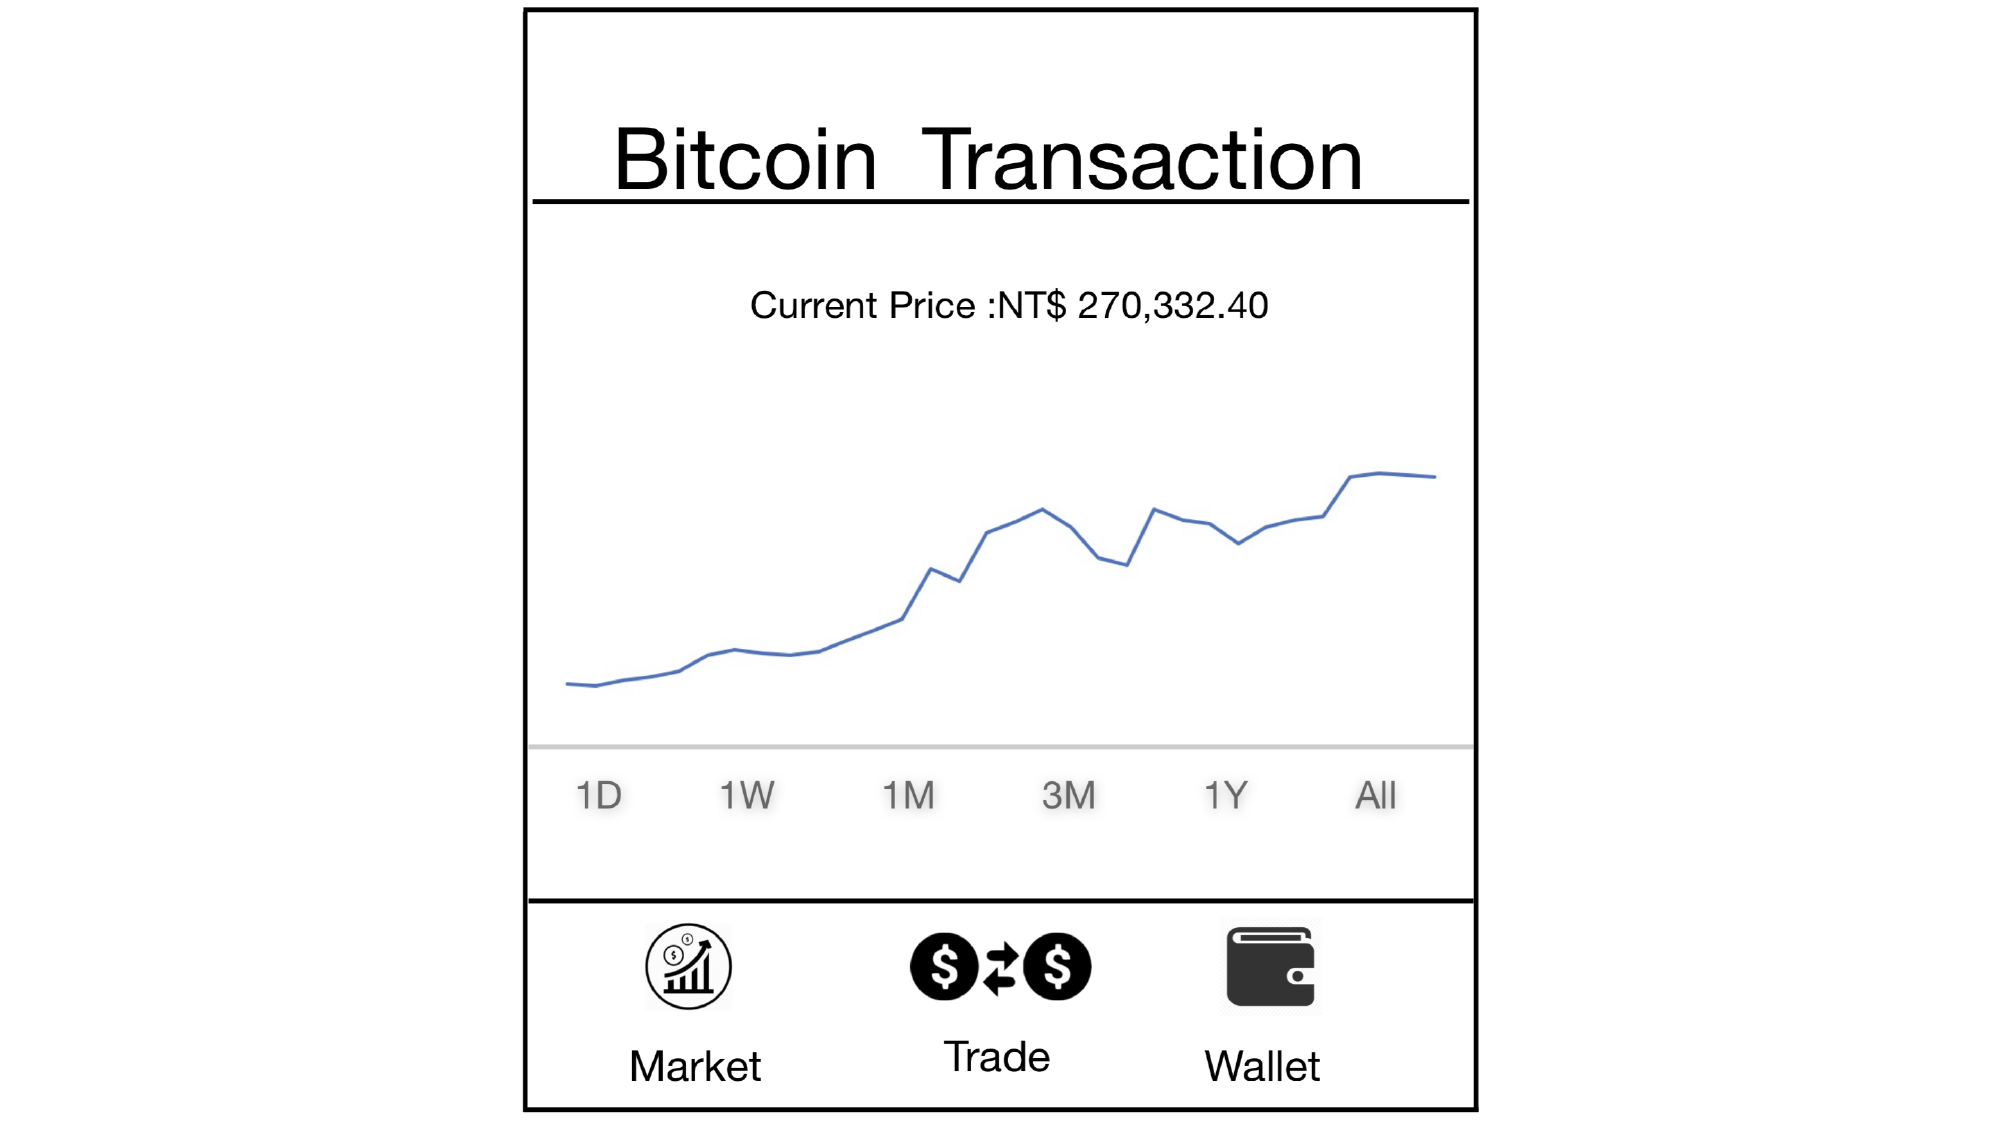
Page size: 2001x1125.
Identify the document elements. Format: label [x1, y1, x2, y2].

list [521, 0, 1479, 1125]
